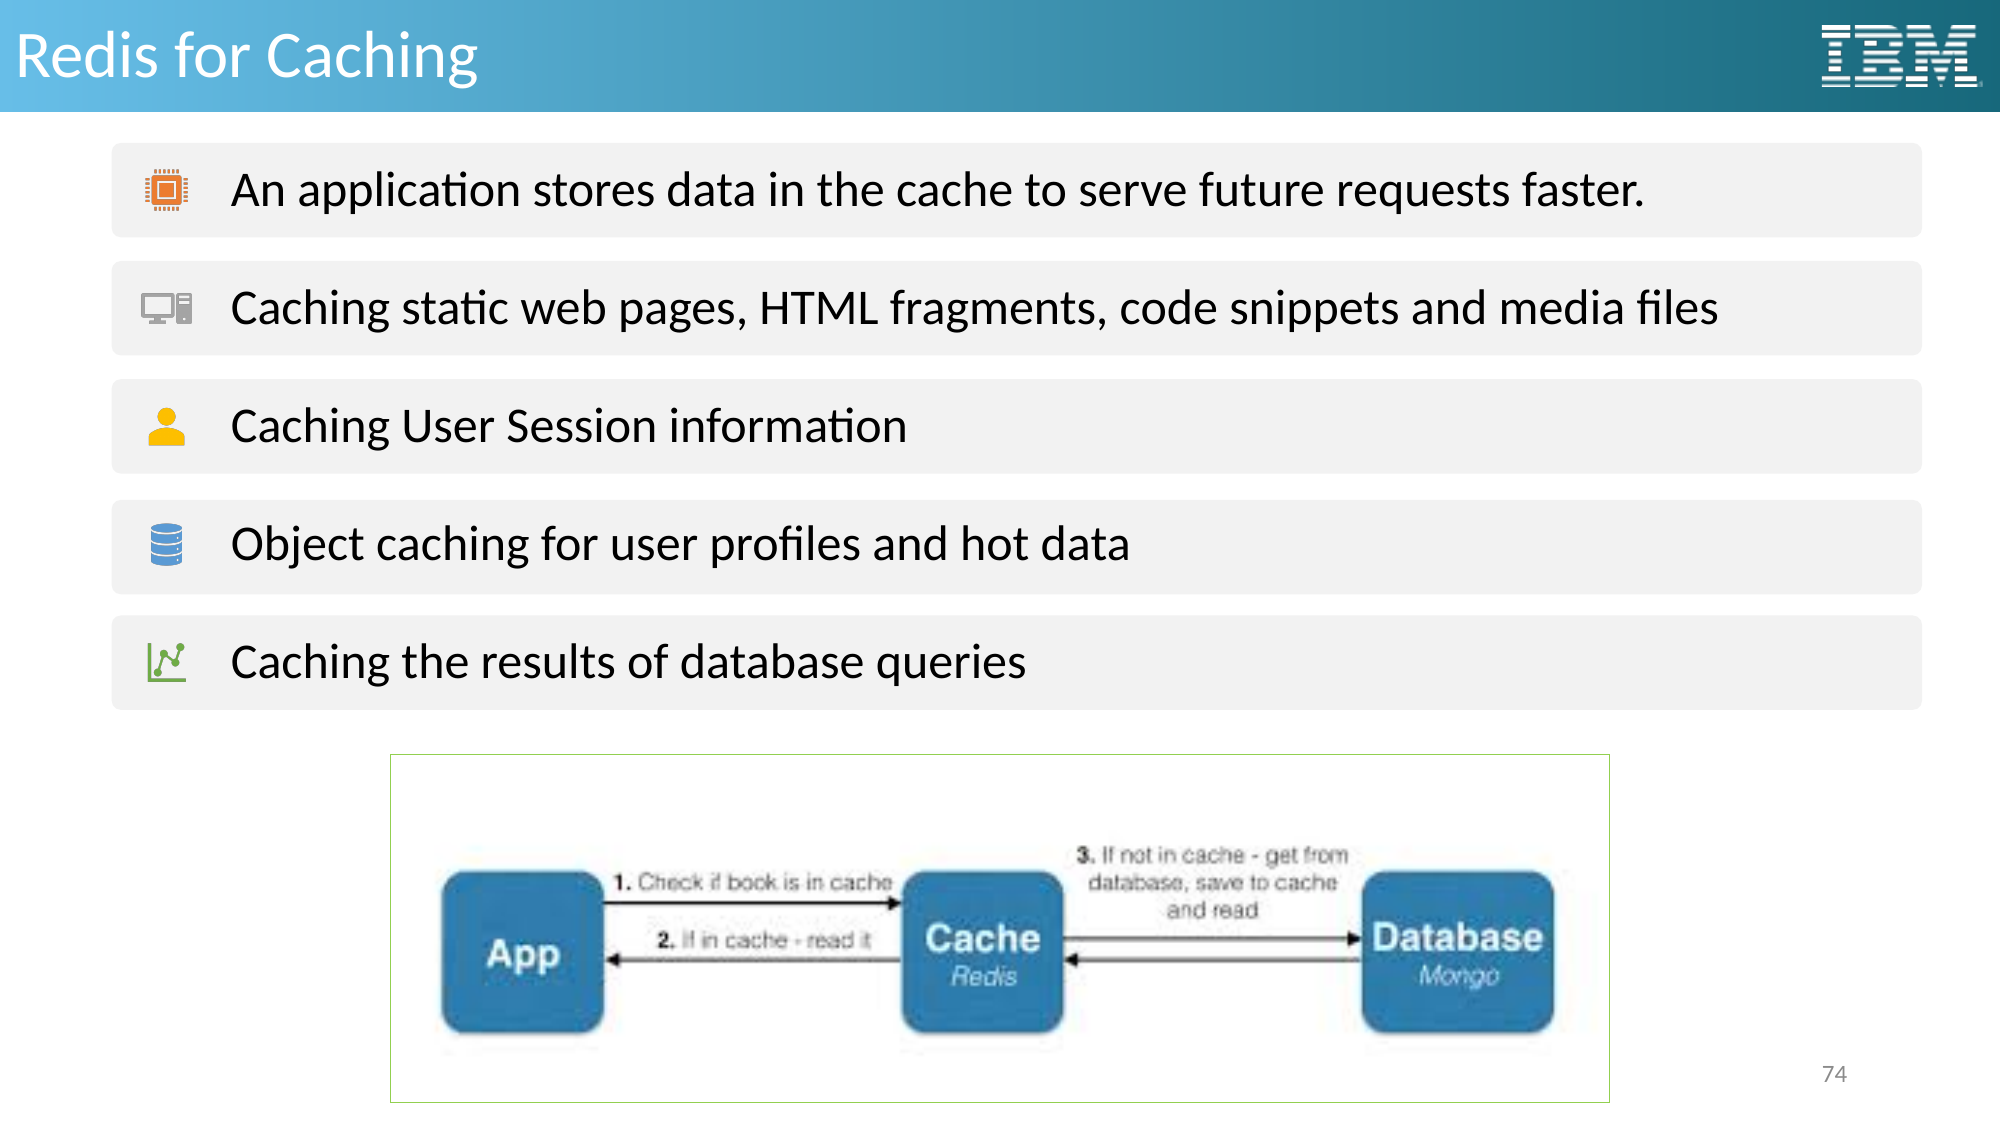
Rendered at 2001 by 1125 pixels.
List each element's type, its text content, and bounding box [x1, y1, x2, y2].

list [111, 142, 1923, 711]
picture [390, 754, 1610, 1103]
title Redis for Caching [0, 13, 1725, 99]
slide_number 74 [1610, 1042, 1863, 1103]
